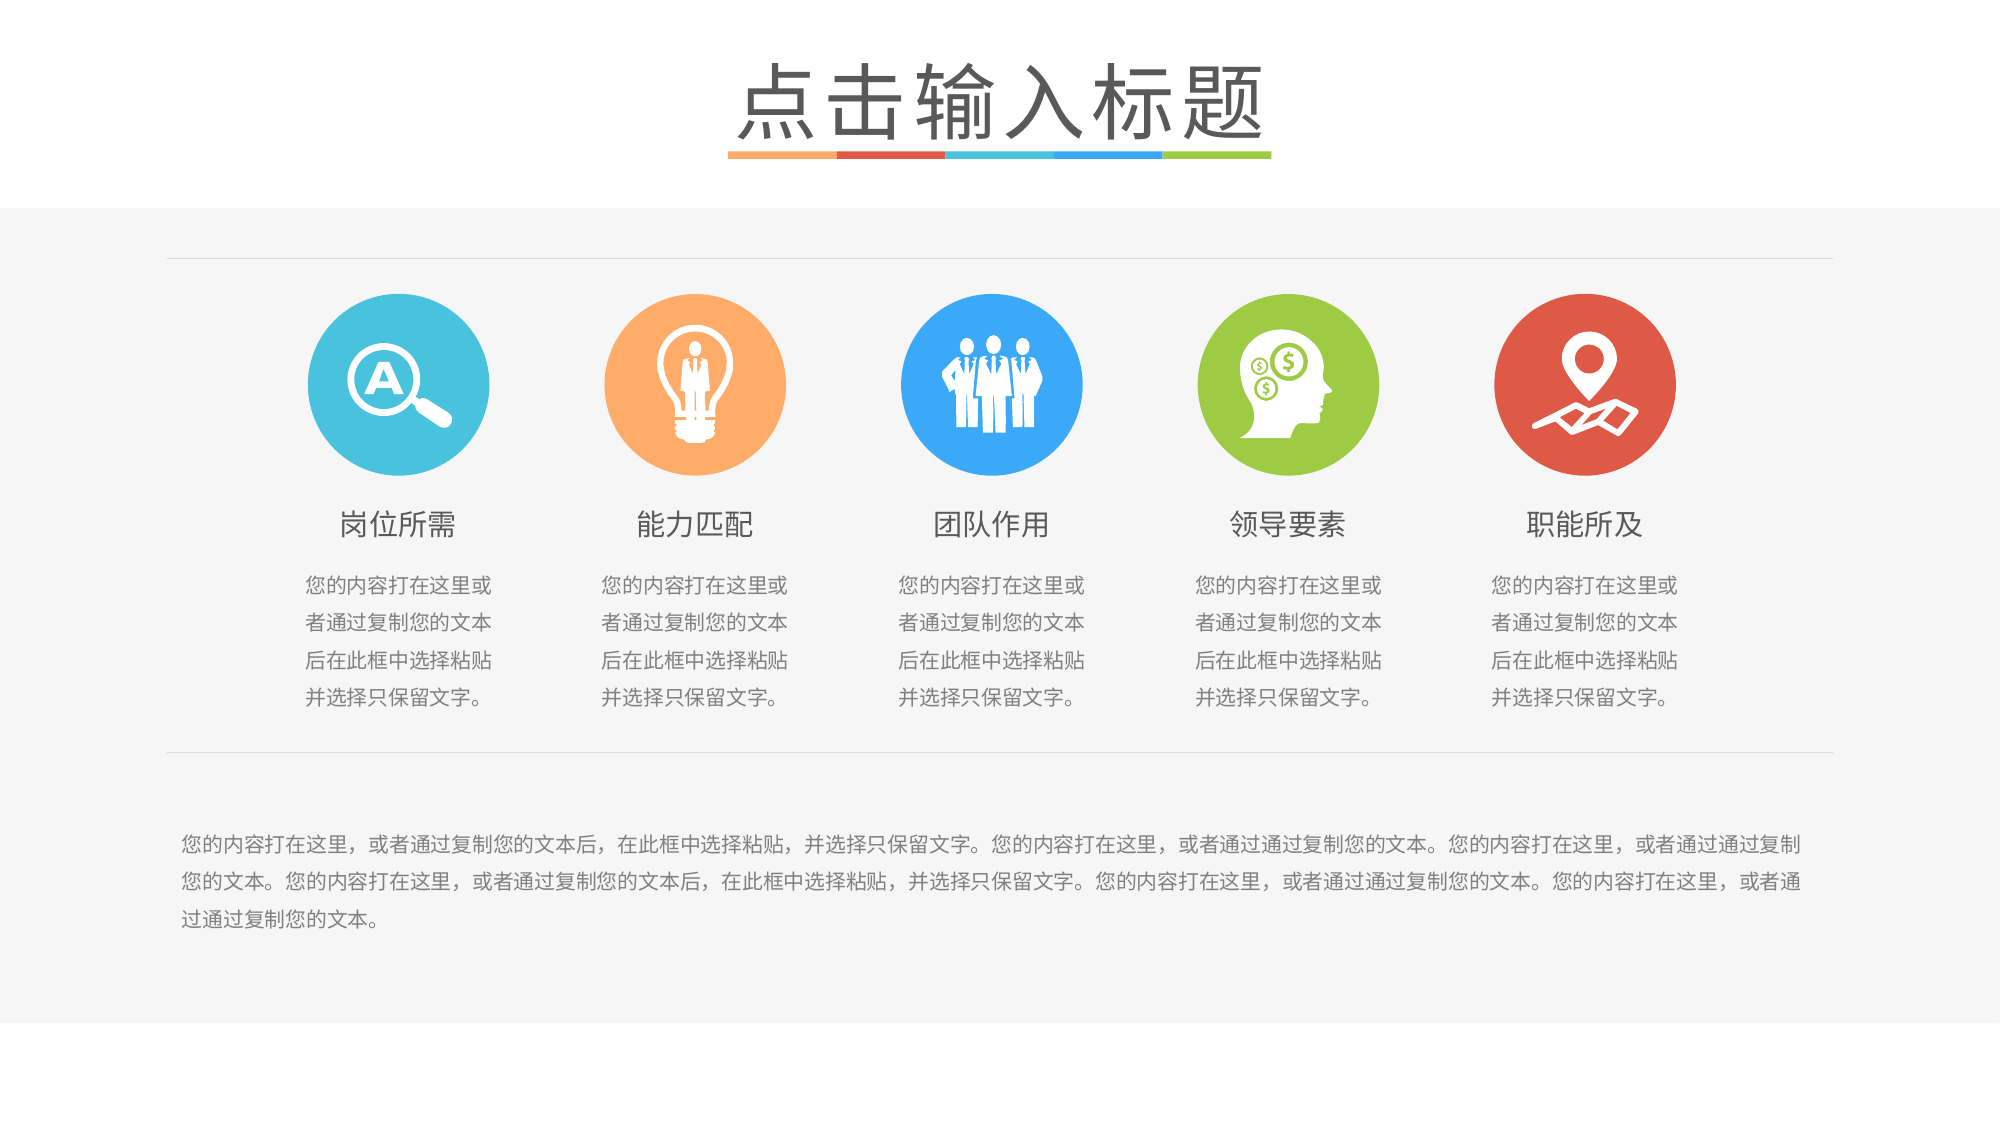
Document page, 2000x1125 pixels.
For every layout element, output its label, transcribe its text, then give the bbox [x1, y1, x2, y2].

text_box 点击输入标题 [719, 42, 1280, 158]
text_box [1492, 291, 1679, 478]
text_box 您的内容打在这里，或者通过复制您的文本后，在此框中选择粘贴，并选择只保留文字。您的内容打在这里，或者通过通过复制您的文本。您的内容打在这里，或者通过通过复制您的文本。您的内容打在这里，或者通过复制您的文本后，在此框中选择粘贴，并选择只保留文字。您的内容打在这里，或者通过通过复制您的文本。您的内容打在这里，或者通过通过复制您的文本。 [167, 811, 1834, 939]
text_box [656, 324, 734, 444]
text_box 领导要素 [1215, 498, 1362, 549]
text_box [1239, 329, 1333, 439]
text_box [1531, 331, 1639, 437]
text_box 您的内容打在这里或者通过复制您的文本后在此框中选择粘贴并选择只保留文字。 [287, 552, 511, 718]
text_box 能力匹配 [621, 498, 769, 549]
text_box [899, 291, 1085, 478]
text_box 团队作用 [918, 498, 1066, 549]
text_box [305, 291, 492, 478]
text_box 职能所及 [1511, 498, 1659, 549]
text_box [941, 334, 1043, 433]
text_box 岗位所需 [325, 498, 472, 549]
text_box 您的内容打在这里或者通过复制您的文本后在此框中选择粘贴并选择只保留文字。 [1176, 552, 1401, 718]
text_box 您的内容打在这里或者通过复制您的文本后在此框中选择粘贴并选择只保留文字。 [583, 552, 807, 718]
text_box 您的内容打在这里或者通过复制您的文本后在此框中选择粘贴并选择只保留文字。 [880, 552, 1104, 718]
text_box [1195, 291, 1382, 478]
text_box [343, 339, 454, 429]
text_box 您的内容打在这里或者通过复制您的文本后在此框中选择粘贴并选择只保留文字。 [1473, 552, 1697, 718]
text_box [602, 291, 789, 478]
